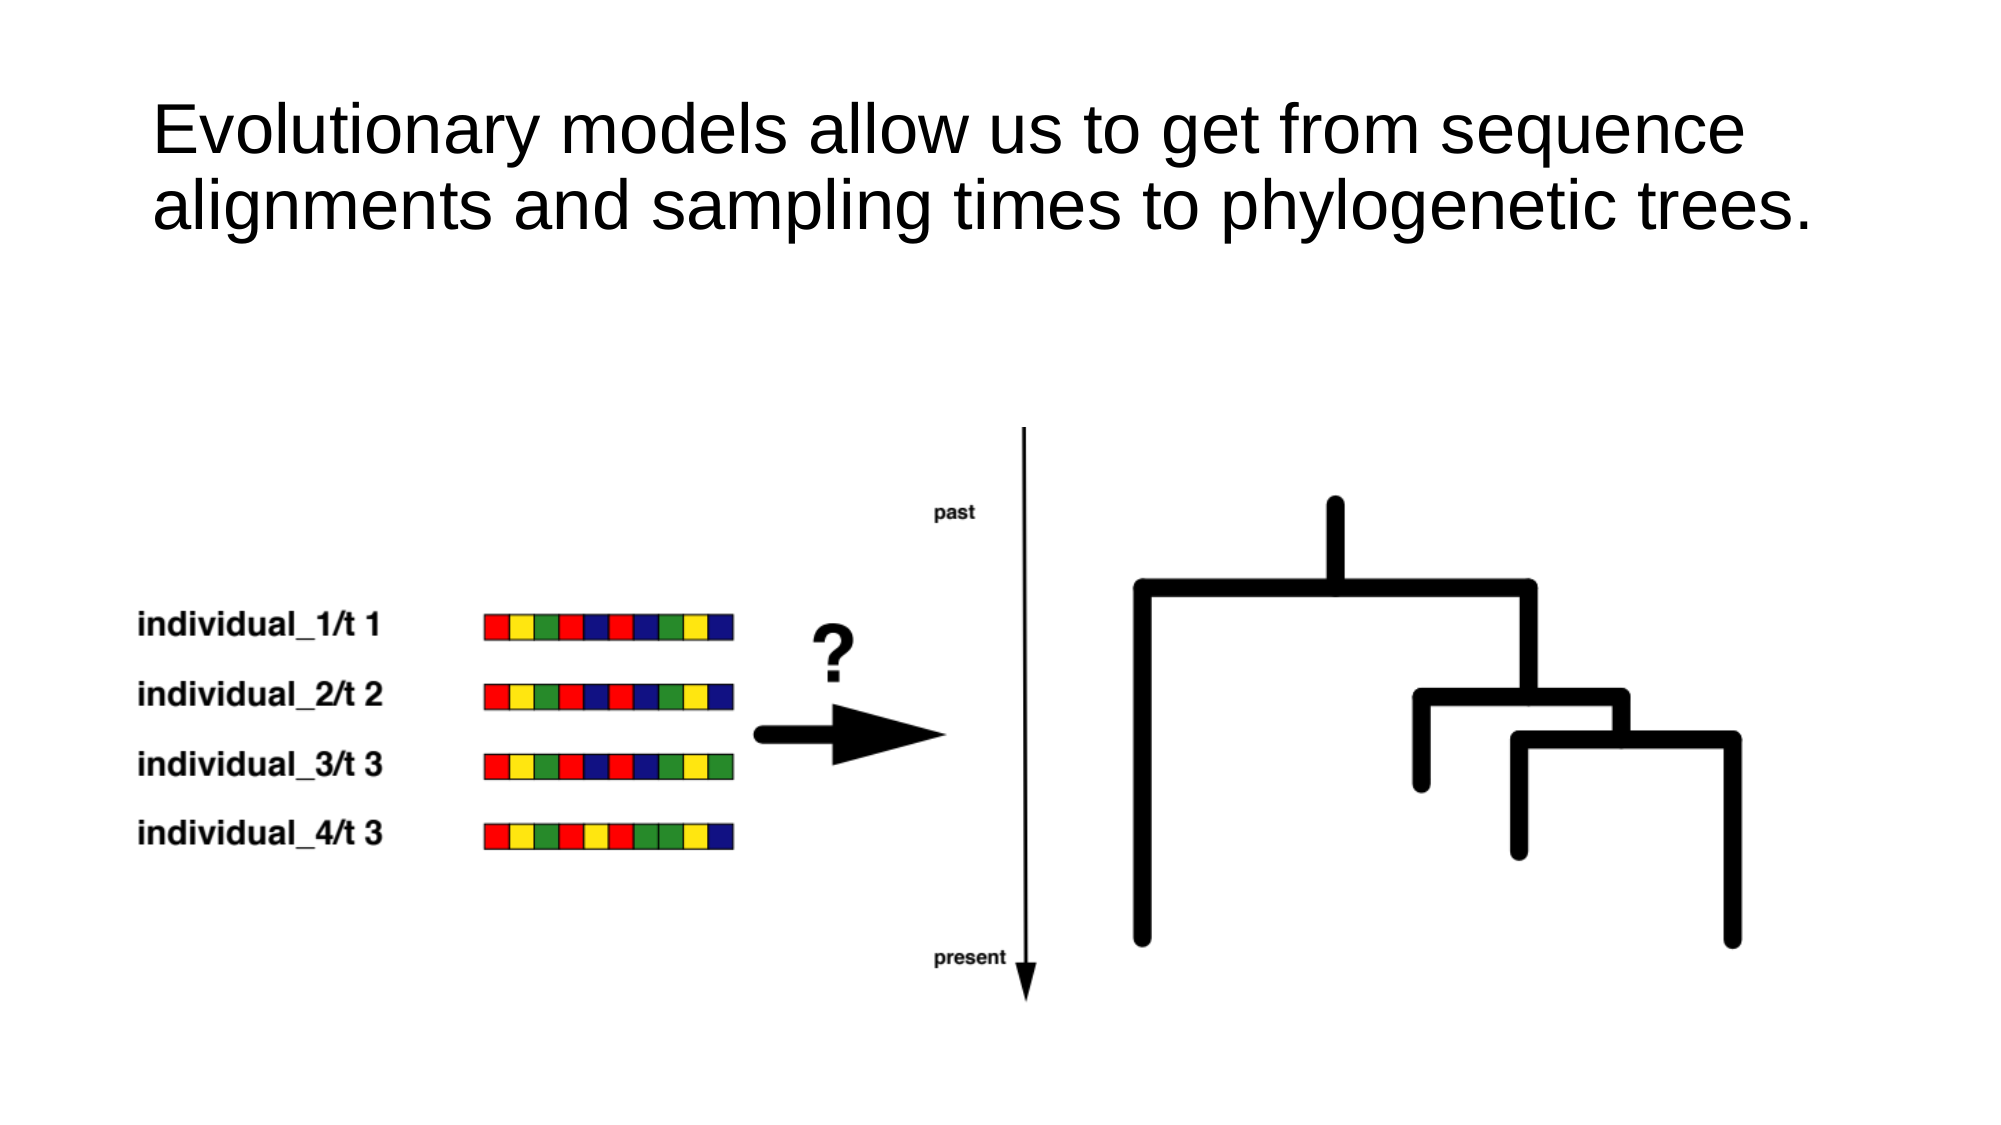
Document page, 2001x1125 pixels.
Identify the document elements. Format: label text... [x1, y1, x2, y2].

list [137, 427, 1863, 1012]
title Evolutionary models allow us to get from sequence alignments and sampling times to phylogenetic trees. [137, 59, 1863, 278]
